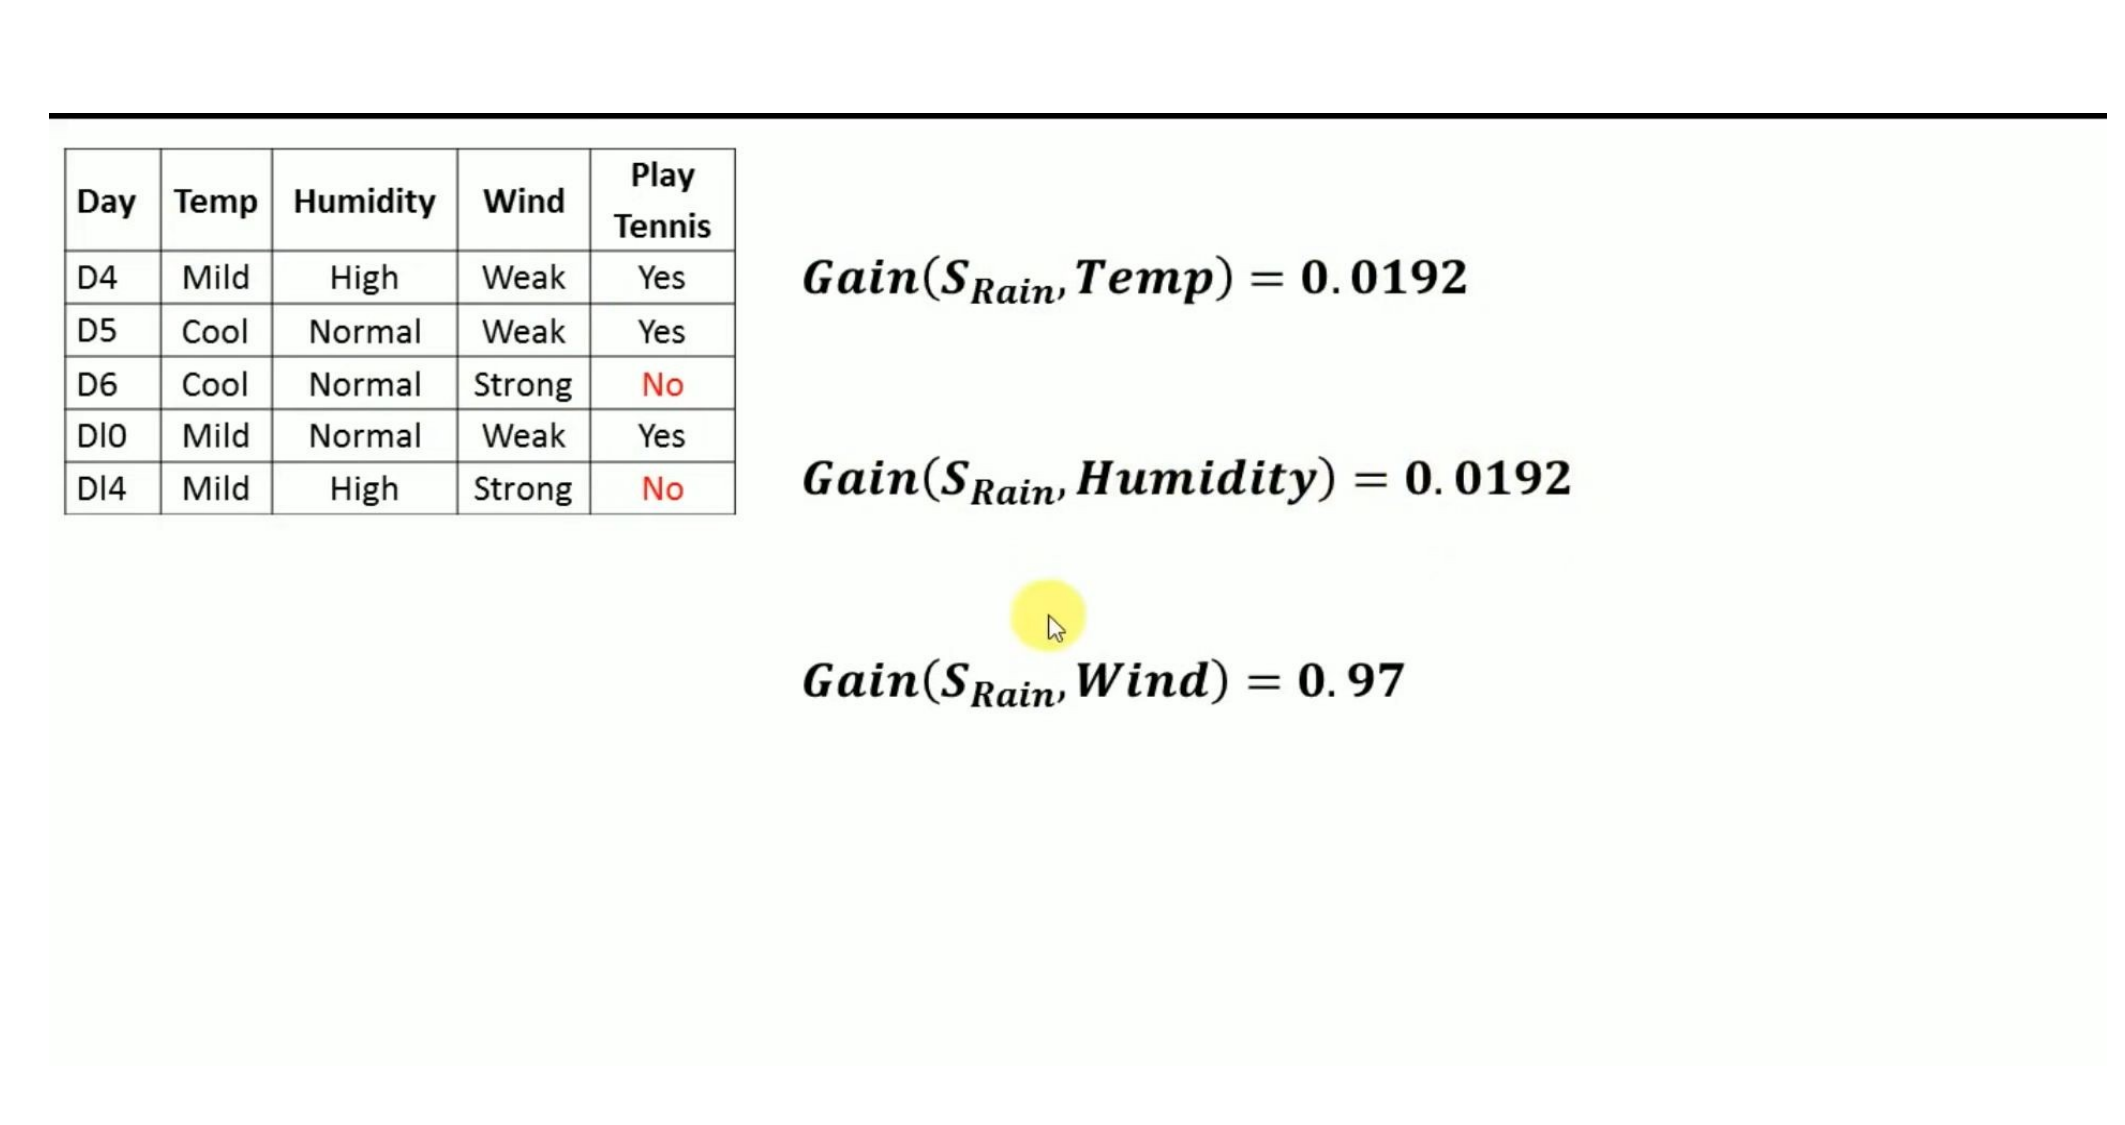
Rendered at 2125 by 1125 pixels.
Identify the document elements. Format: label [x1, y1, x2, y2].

picture [48, 113, 2107, 1067]
